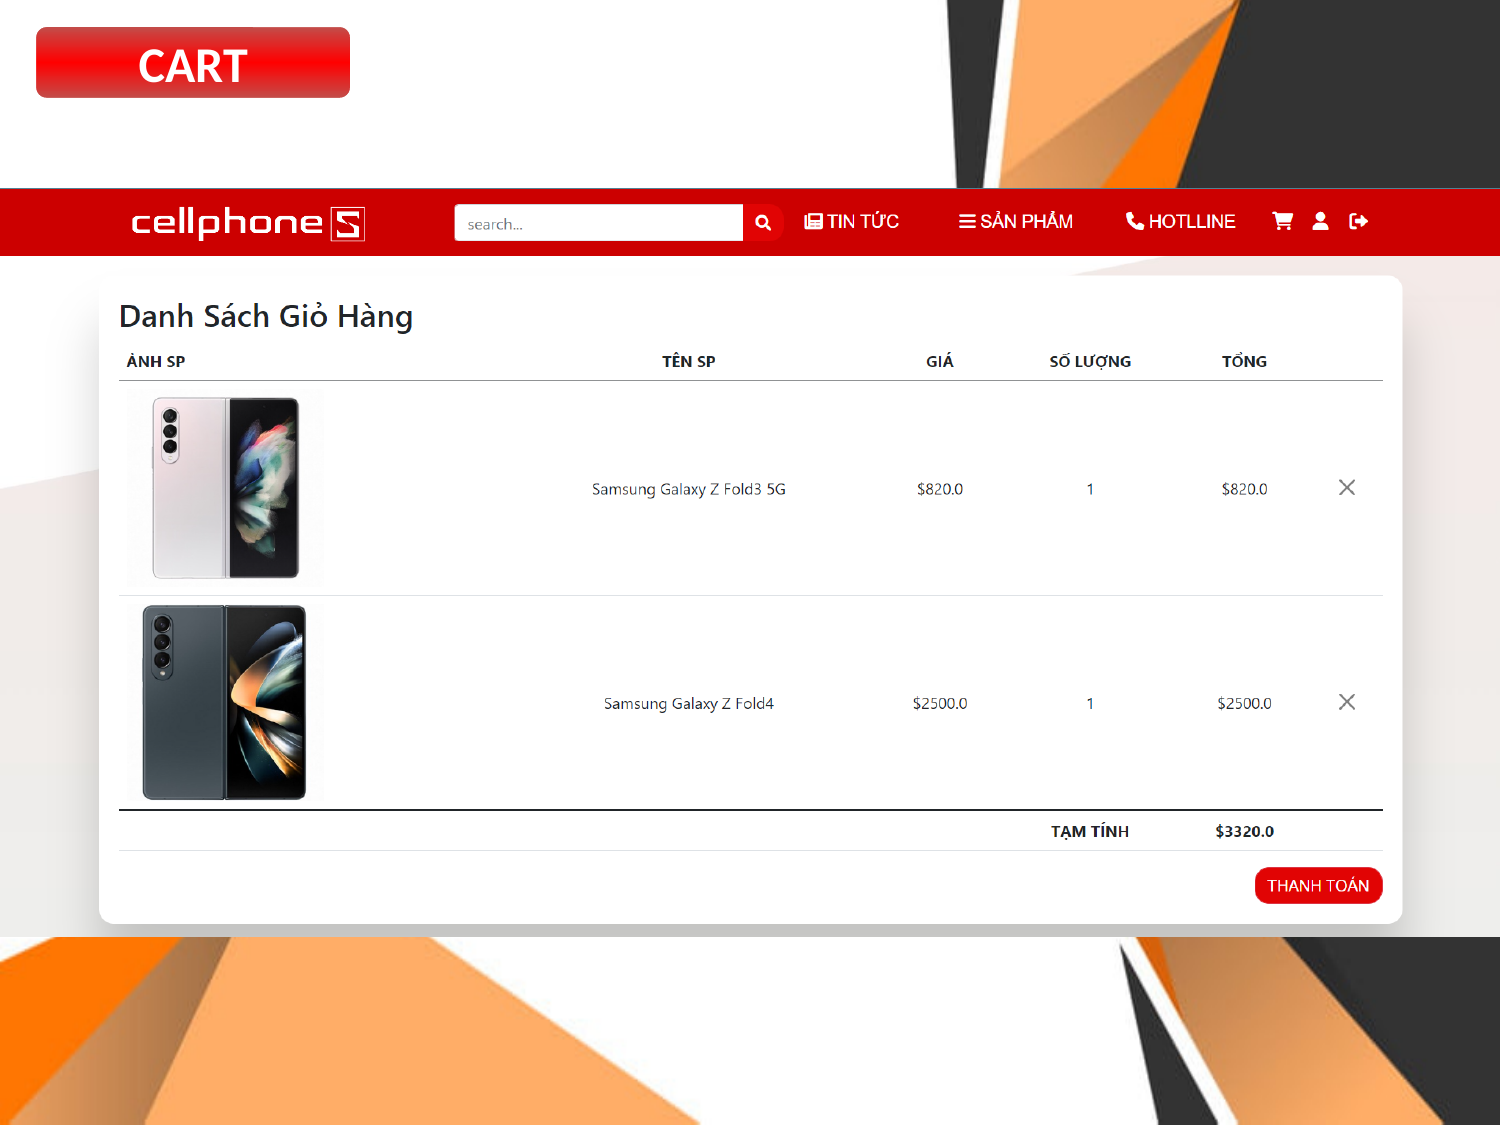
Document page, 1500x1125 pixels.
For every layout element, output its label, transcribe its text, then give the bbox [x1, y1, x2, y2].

text_box CART [31, 22, 355, 103]
picture [0, 0, 1500, 1125]
